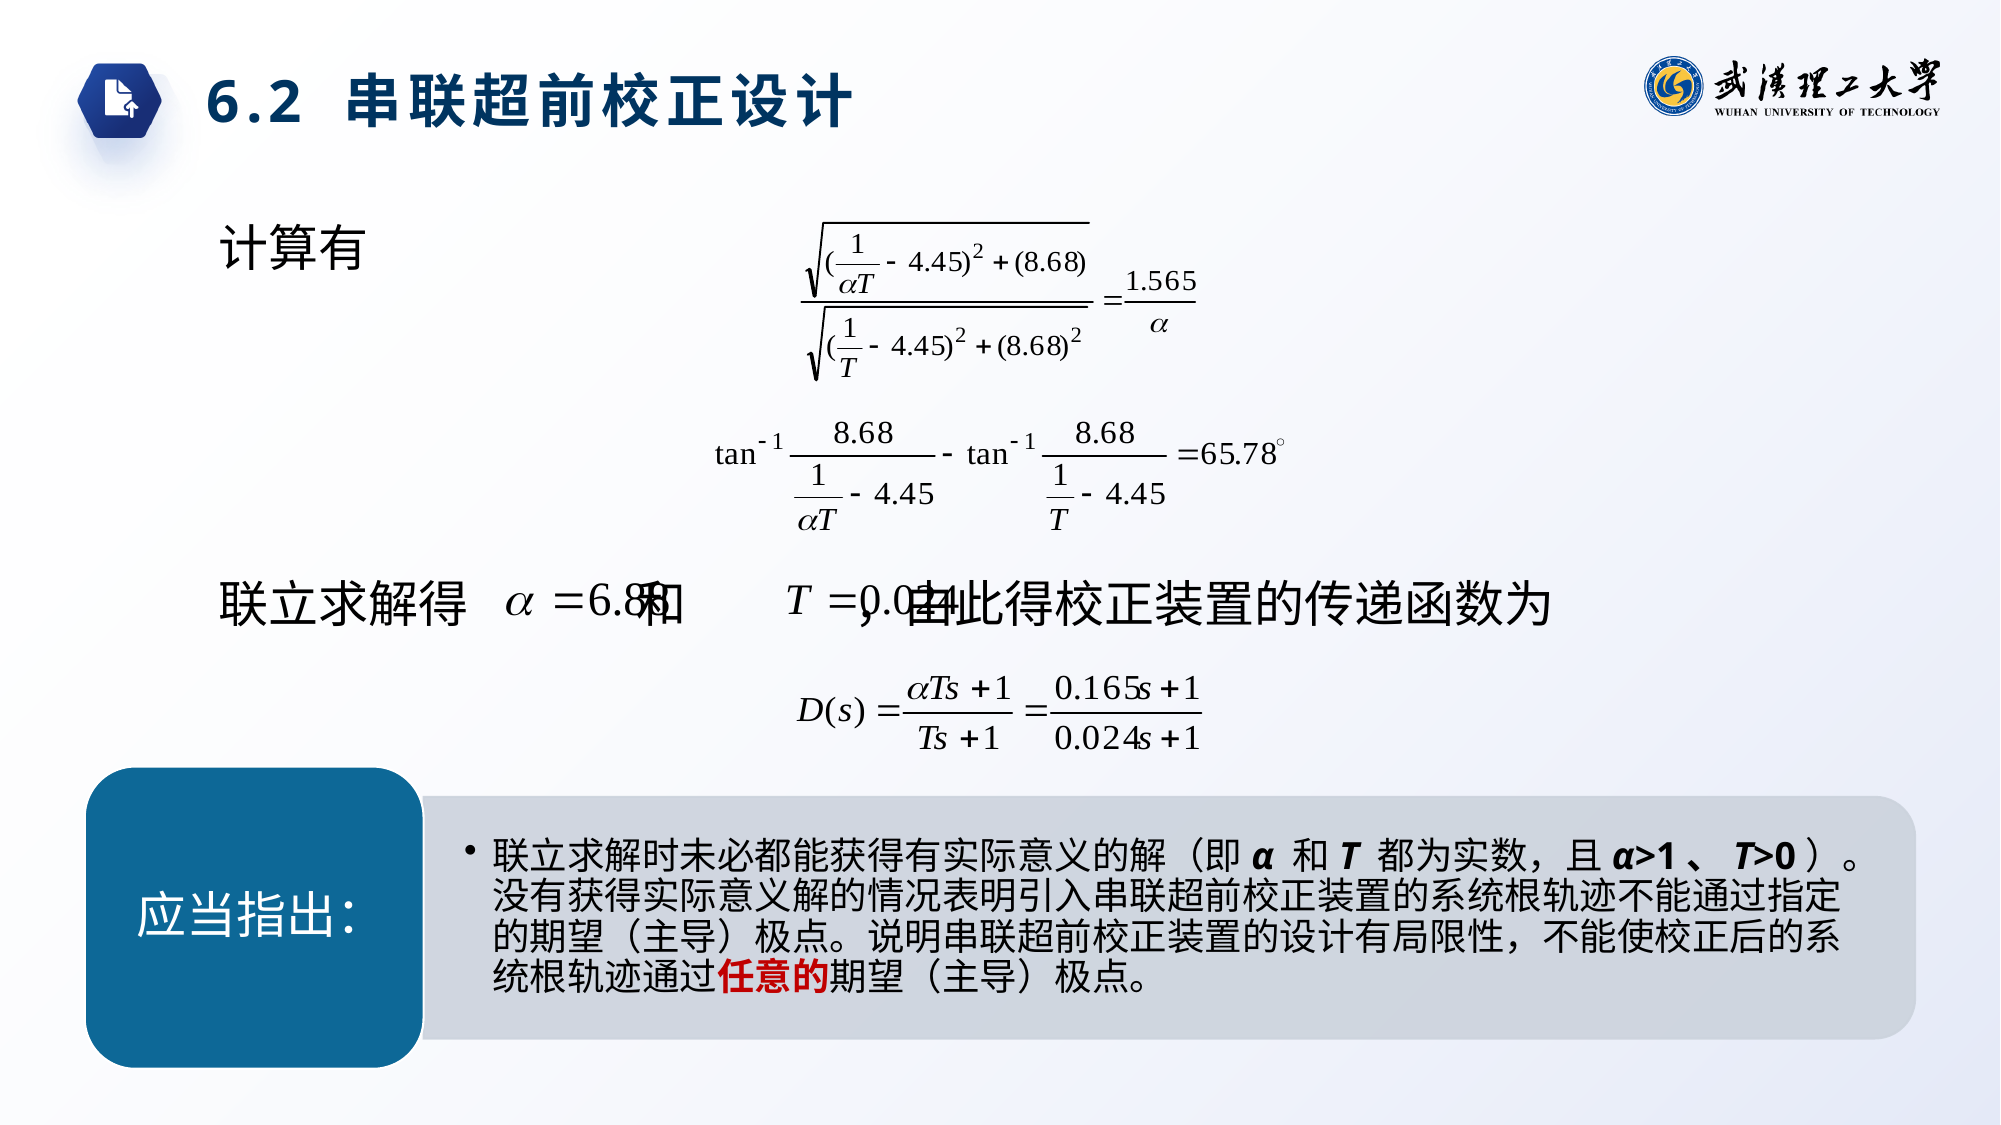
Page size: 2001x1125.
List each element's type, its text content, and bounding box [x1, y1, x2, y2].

picture [0, 0, 2000, 1125]
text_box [495, 567, 685, 634]
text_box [706, 407, 1294, 541]
list 6.2 串联超前校正设计 [191, 56, 1624, 143]
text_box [793, 211, 1207, 389]
text_box 联立求解得 和 ，由此得校正装置的传递函数为 [203, 546, 1906, 640]
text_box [84, 766, 1916, 1069]
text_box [777, 570, 972, 631]
text_box 计算有 [203, 190, 393, 284]
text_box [787, 660, 1213, 762]
